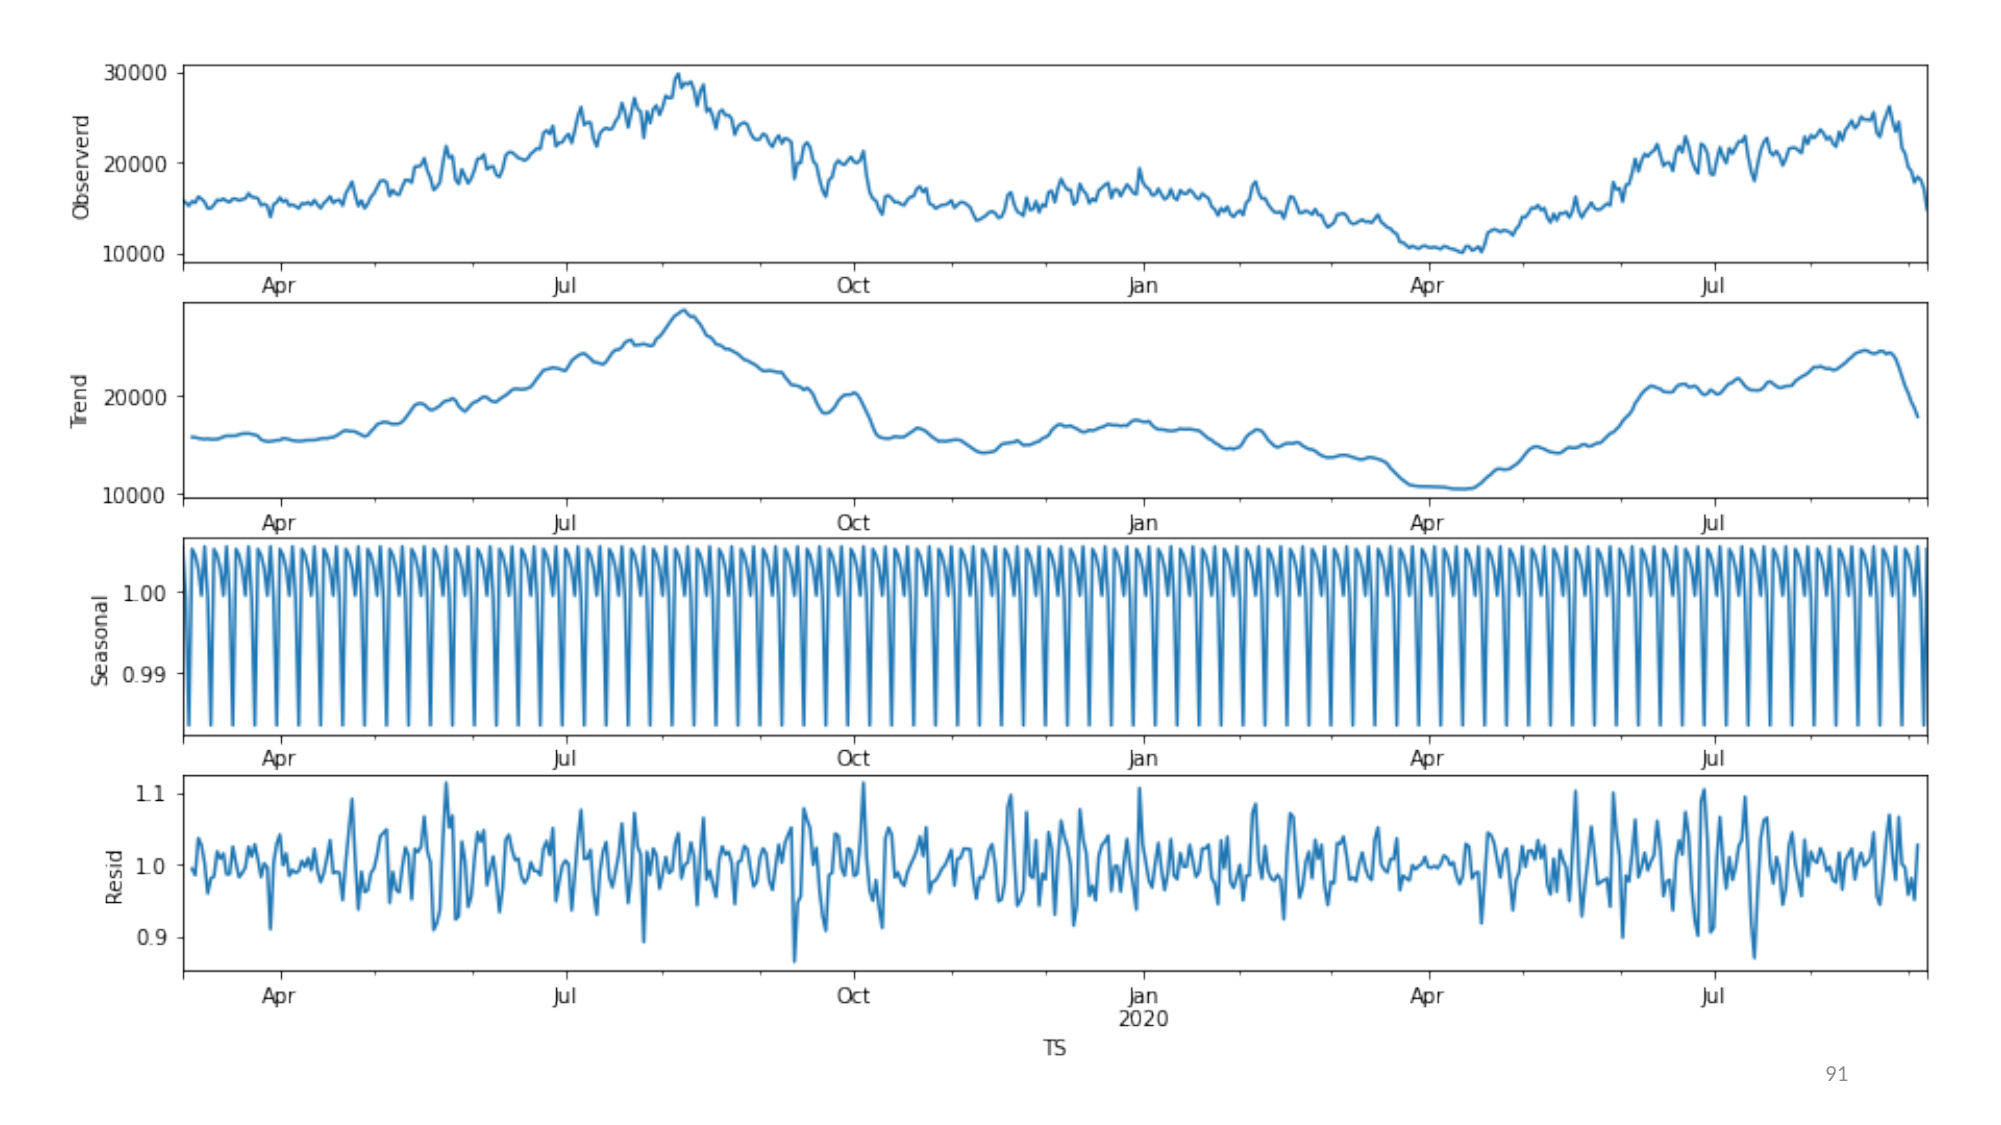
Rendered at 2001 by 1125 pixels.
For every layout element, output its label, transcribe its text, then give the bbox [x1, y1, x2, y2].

picture [58, 49, 1942, 1075]
slide_number 90 [1413, 1075, 1864, 1103]
